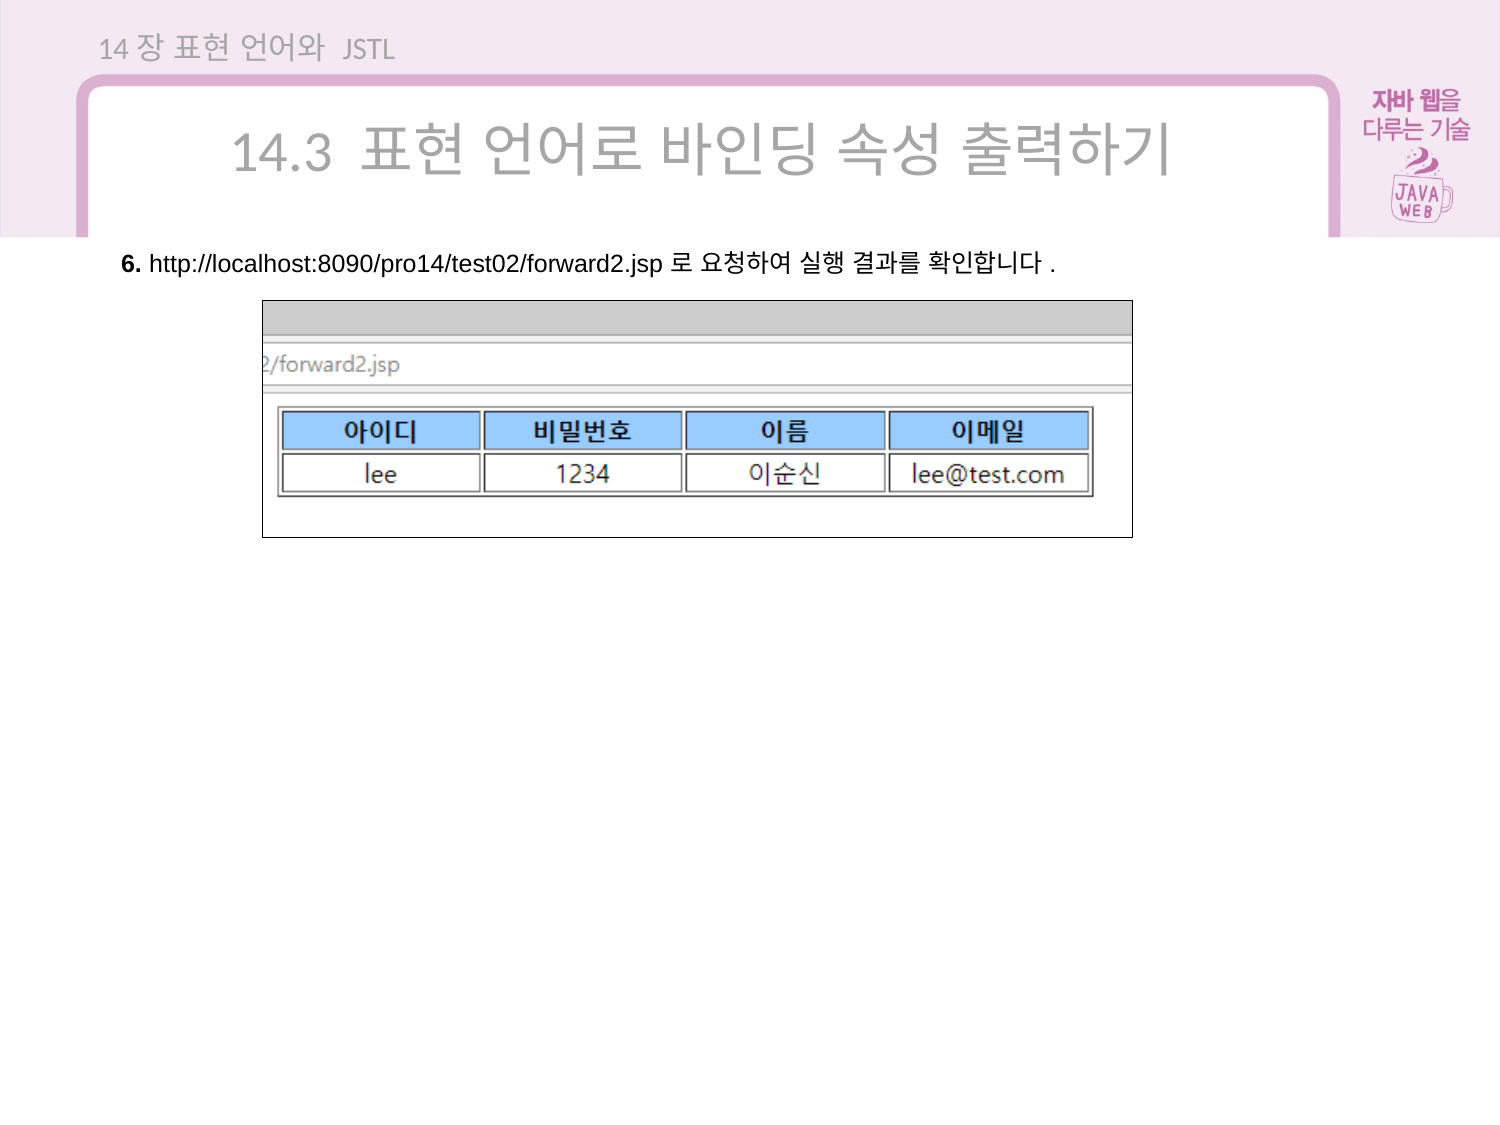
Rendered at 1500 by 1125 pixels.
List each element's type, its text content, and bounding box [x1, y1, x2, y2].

text_box 6. http://localhost:8090/pro14/test02/forward2.jsp로 요청하여 실행 결과를 확인합니다. [106, 239, 1379, 285]
text_box 14장 표현 언어와 JSTL [82, 0, 1133, 74]
picture [0, 0, 1500, 1125]
text_box 14.3 표현 언어로 바인딩 속성 출력하기 [109, 105, 1294, 191]
